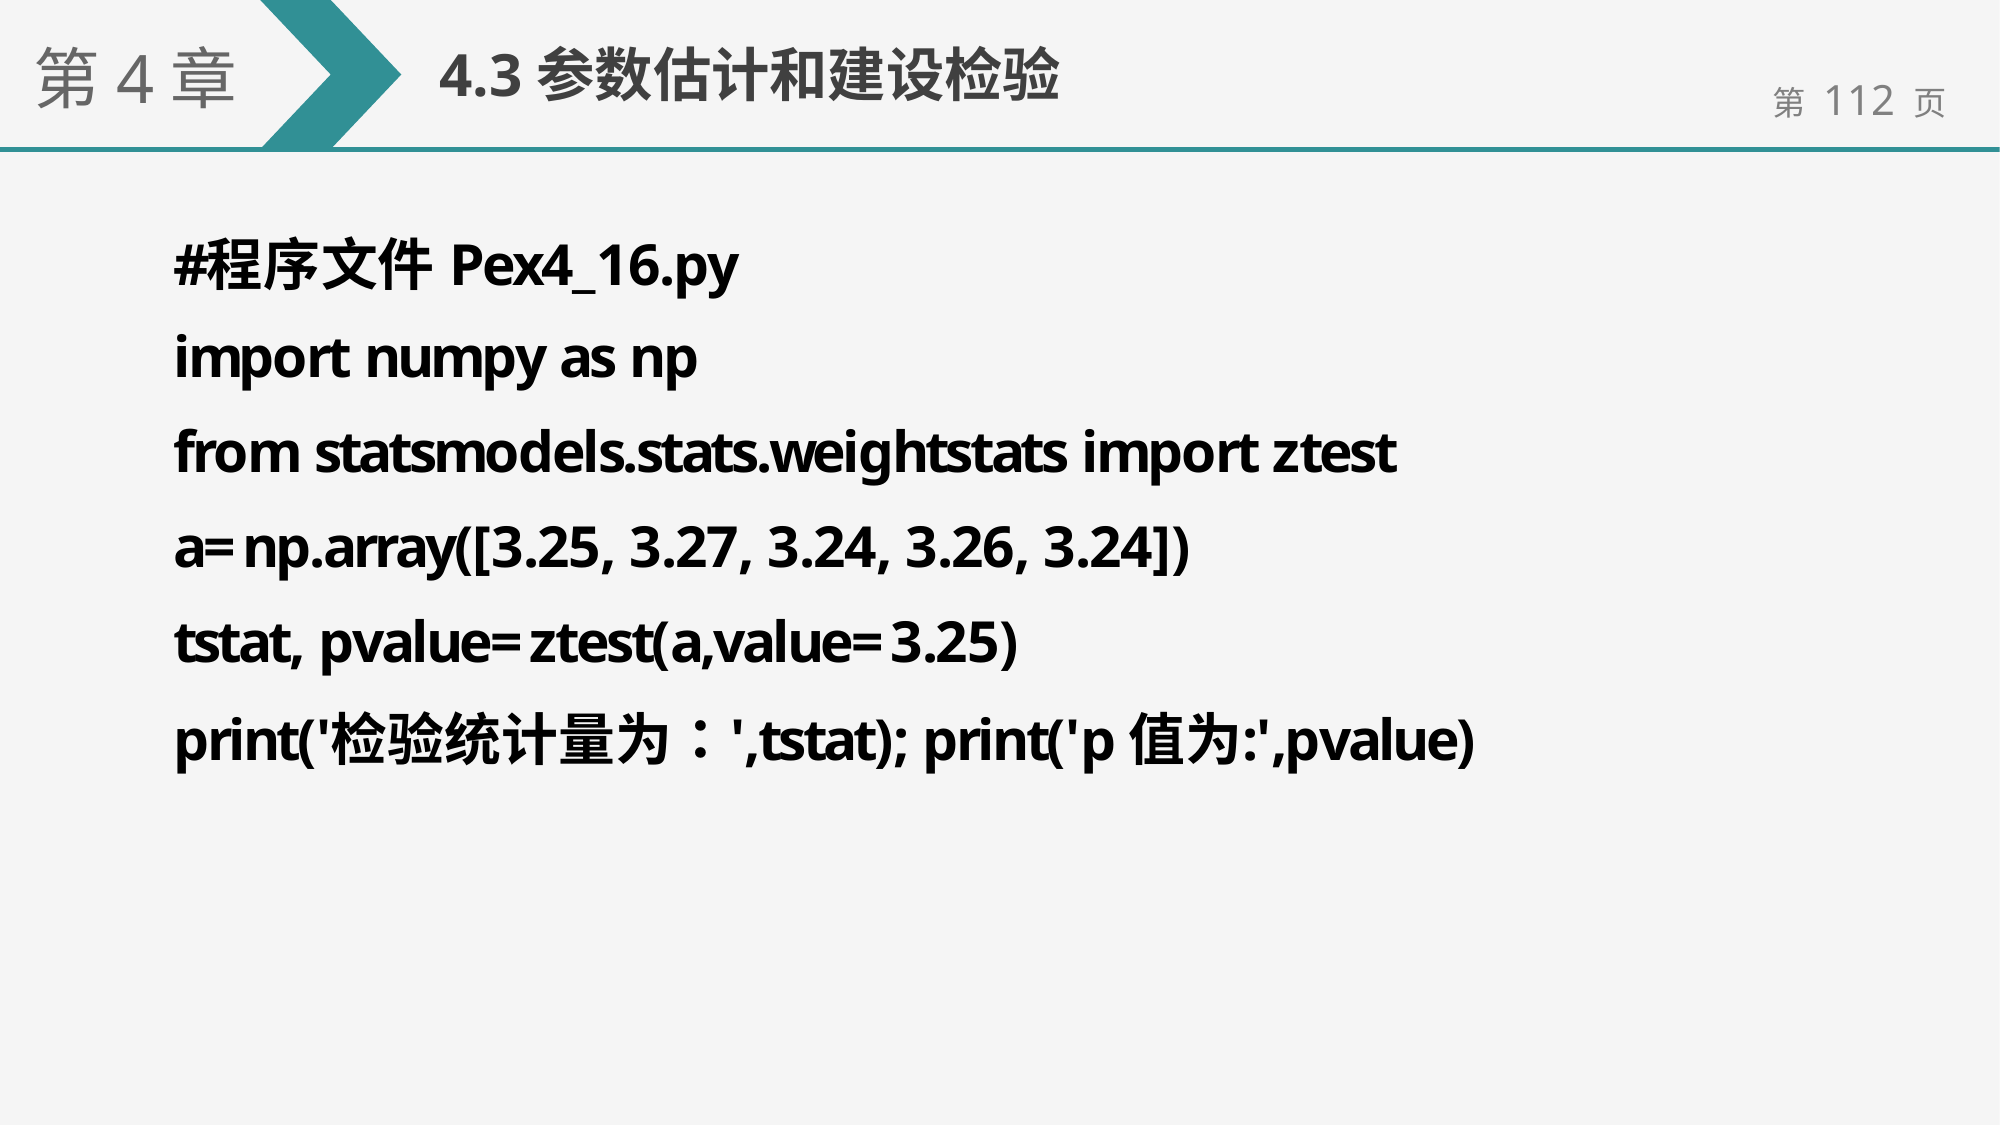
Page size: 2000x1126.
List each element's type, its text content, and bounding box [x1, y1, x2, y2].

text_box [258, 0, 403, 148]
text_box 4.3参数估计和建设检验 [424, 31, 1366, 116]
text_box 第4章 [19, 29, 253, 125]
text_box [59, 218, 1904, 851]
